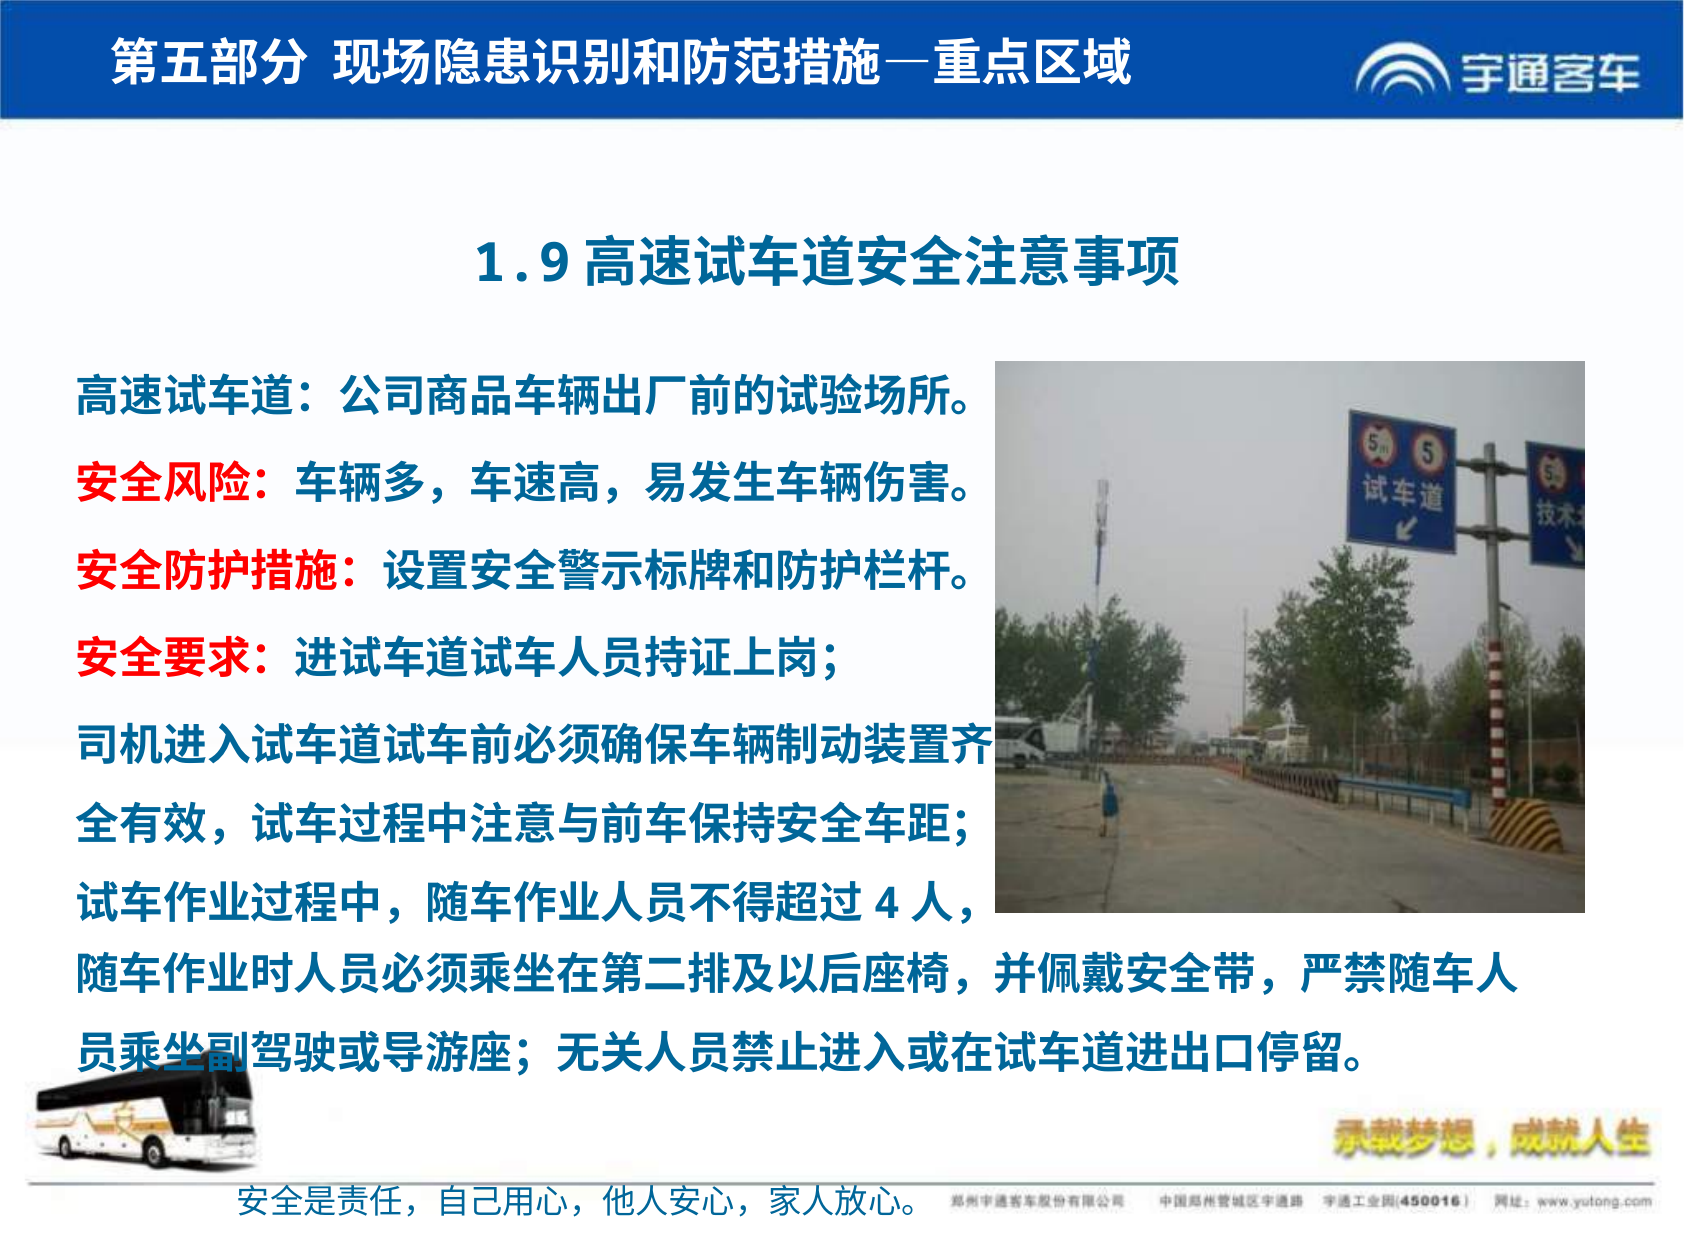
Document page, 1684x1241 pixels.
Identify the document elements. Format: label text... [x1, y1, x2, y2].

text_box 第五部分 现场隐患识别和防范措施—重点区域 [94, 22, 1288, 111]
text_box 随车作业时人员必须乘坐在第二排及以后座椅，并佩戴安全带，严禁随车人员乘坐副驾驶或导游座；无关人员禁止进入或在试车道进出口停留。 [60, 912, 1571, 1085]
picture [0, 0, 1684, 1241]
text_box 高速试车道：公司商品车辆出厂前的试验场所。 安全风险：车辆多，车速高，易发生车辆伤害。 安全防护措施：设置安全警示标牌和防护栏杆。 安全要求：进试车道试车人员持证上岗； 司机进入试车道试车前必须确保车辆制动装置齐全有效，试车过程中注意与前车保持安全车距；试车作业过程中，随车作业人员不得超过4人， [59, 336, 1032, 938]
text_box 1.9高速试车道安全注意事项 [50, 224, 1604, 336]
